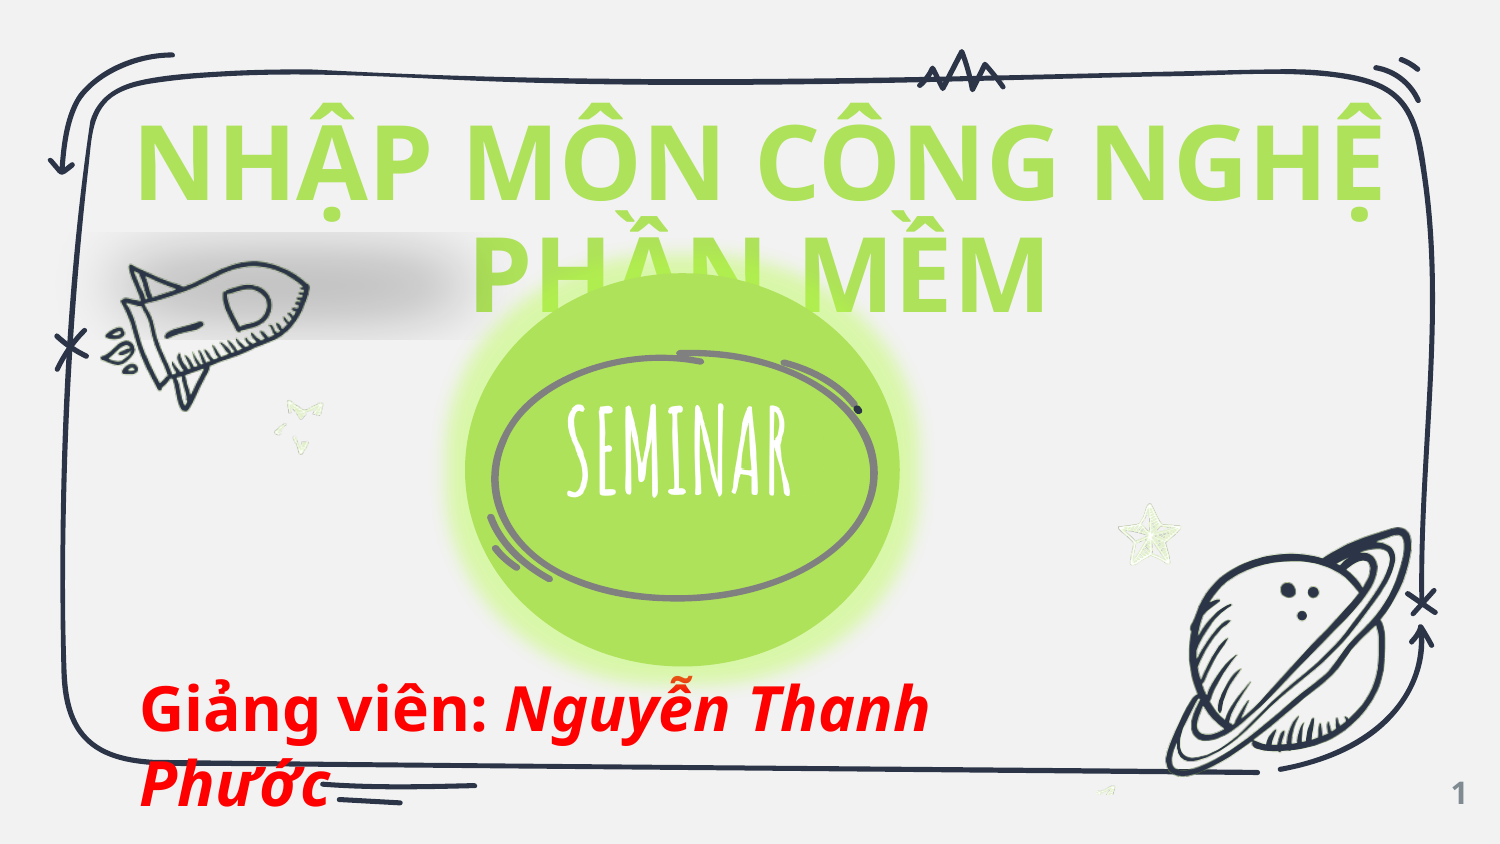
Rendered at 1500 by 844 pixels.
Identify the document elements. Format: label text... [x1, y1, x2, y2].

slide_number 1 [1378, 769, 1469, 820]
picture [88, 241, 369, 476]
text_box [620, 675, 746, 680]
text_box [488, 351, 876, 600]
title NHẬP MÔN CÔNG NGHỆ PHẦN MỀM [112, 160, 1408, 286]
text_box [112, 233, 490, 286]
slide_number 83 [591, 258, 774, 271]
text_box Giảng viên: Nguyễn Thanh Phước [124, 661, 1133, 827]
picture [1096, 467, 1433, 795]
text_box [628, 265, 737, 269]
picture [464, 272, 900, 667]
